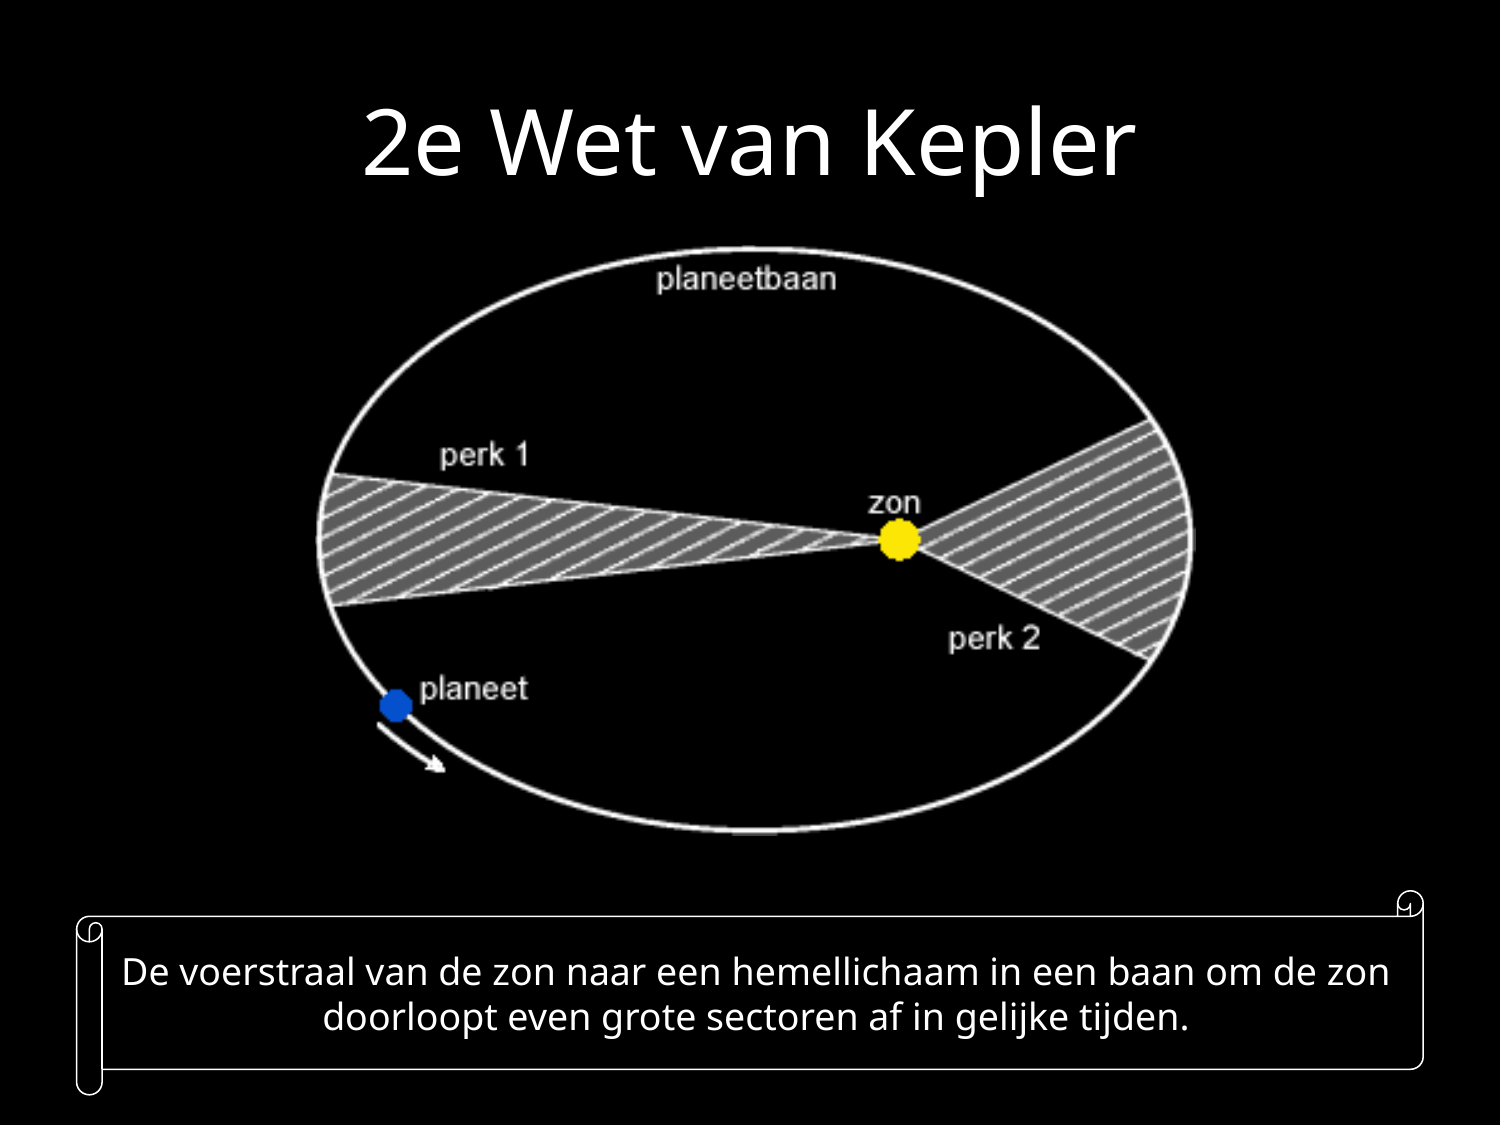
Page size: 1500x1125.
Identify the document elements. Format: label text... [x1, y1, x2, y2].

title 2e Wet van Kepler [75, 45, 1425, 233]
text_box De voerstraal van de zon naar een hemellichaam in een baan om de zon doorloopt even grote sectoren af in gelijke tijden. [75, 890, 1424, 1096]
picture [315, 244, 1196, 836]
